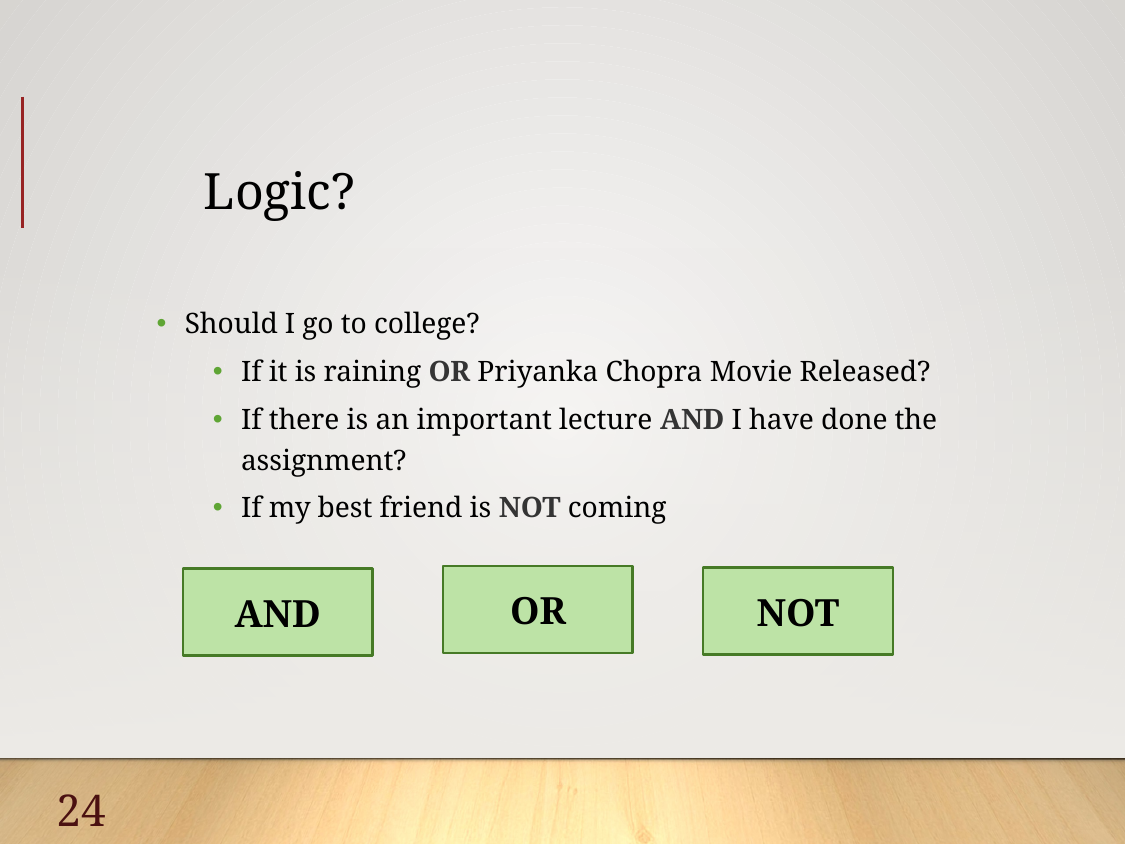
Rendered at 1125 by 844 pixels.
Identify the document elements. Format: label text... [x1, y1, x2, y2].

text_box OR [442, 565, 634, 654]
text_box AND [182, 567, 374, 657]
slide_number 24 [22, 775, 121, 838]
title Logic? [188, 98, 987, 229]
list Should I go to college? If it is raining OR Priyanka Chopra Movie Released? If there is an important lecture AND I have done the assignment? If my best friend is NOT coming [141, 291, 1125, 610]
text_box NOT [702, 566, 894, 656]
picture [0, 758, 1125, 844]
